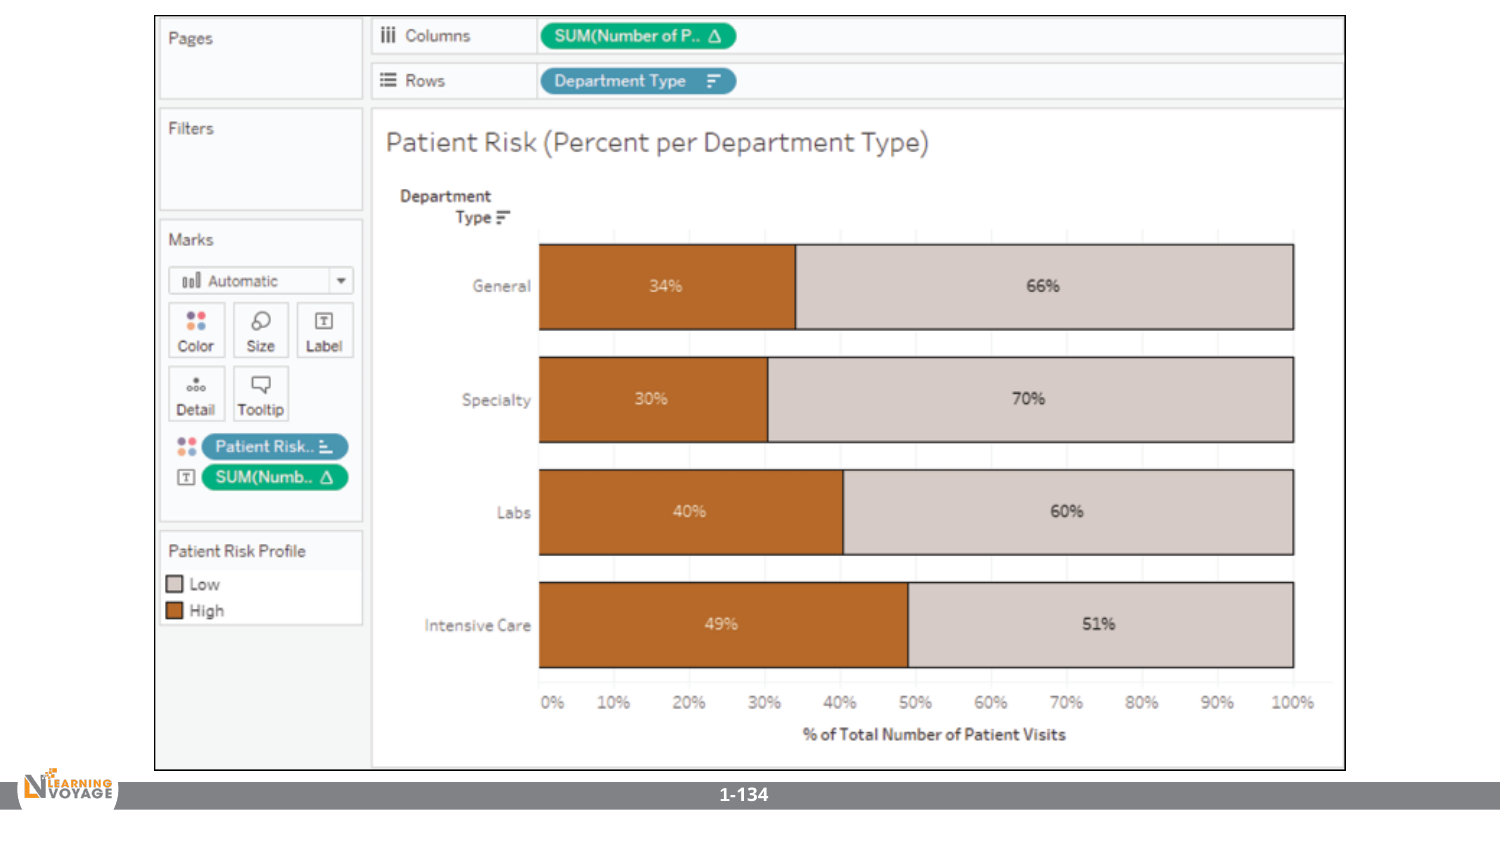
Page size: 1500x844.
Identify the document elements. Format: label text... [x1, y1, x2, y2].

slide_number 1-134 [692, 771, 784, 821]
picture [154, 15, 1346, 771]
picture [0, 706, 144, 844]
